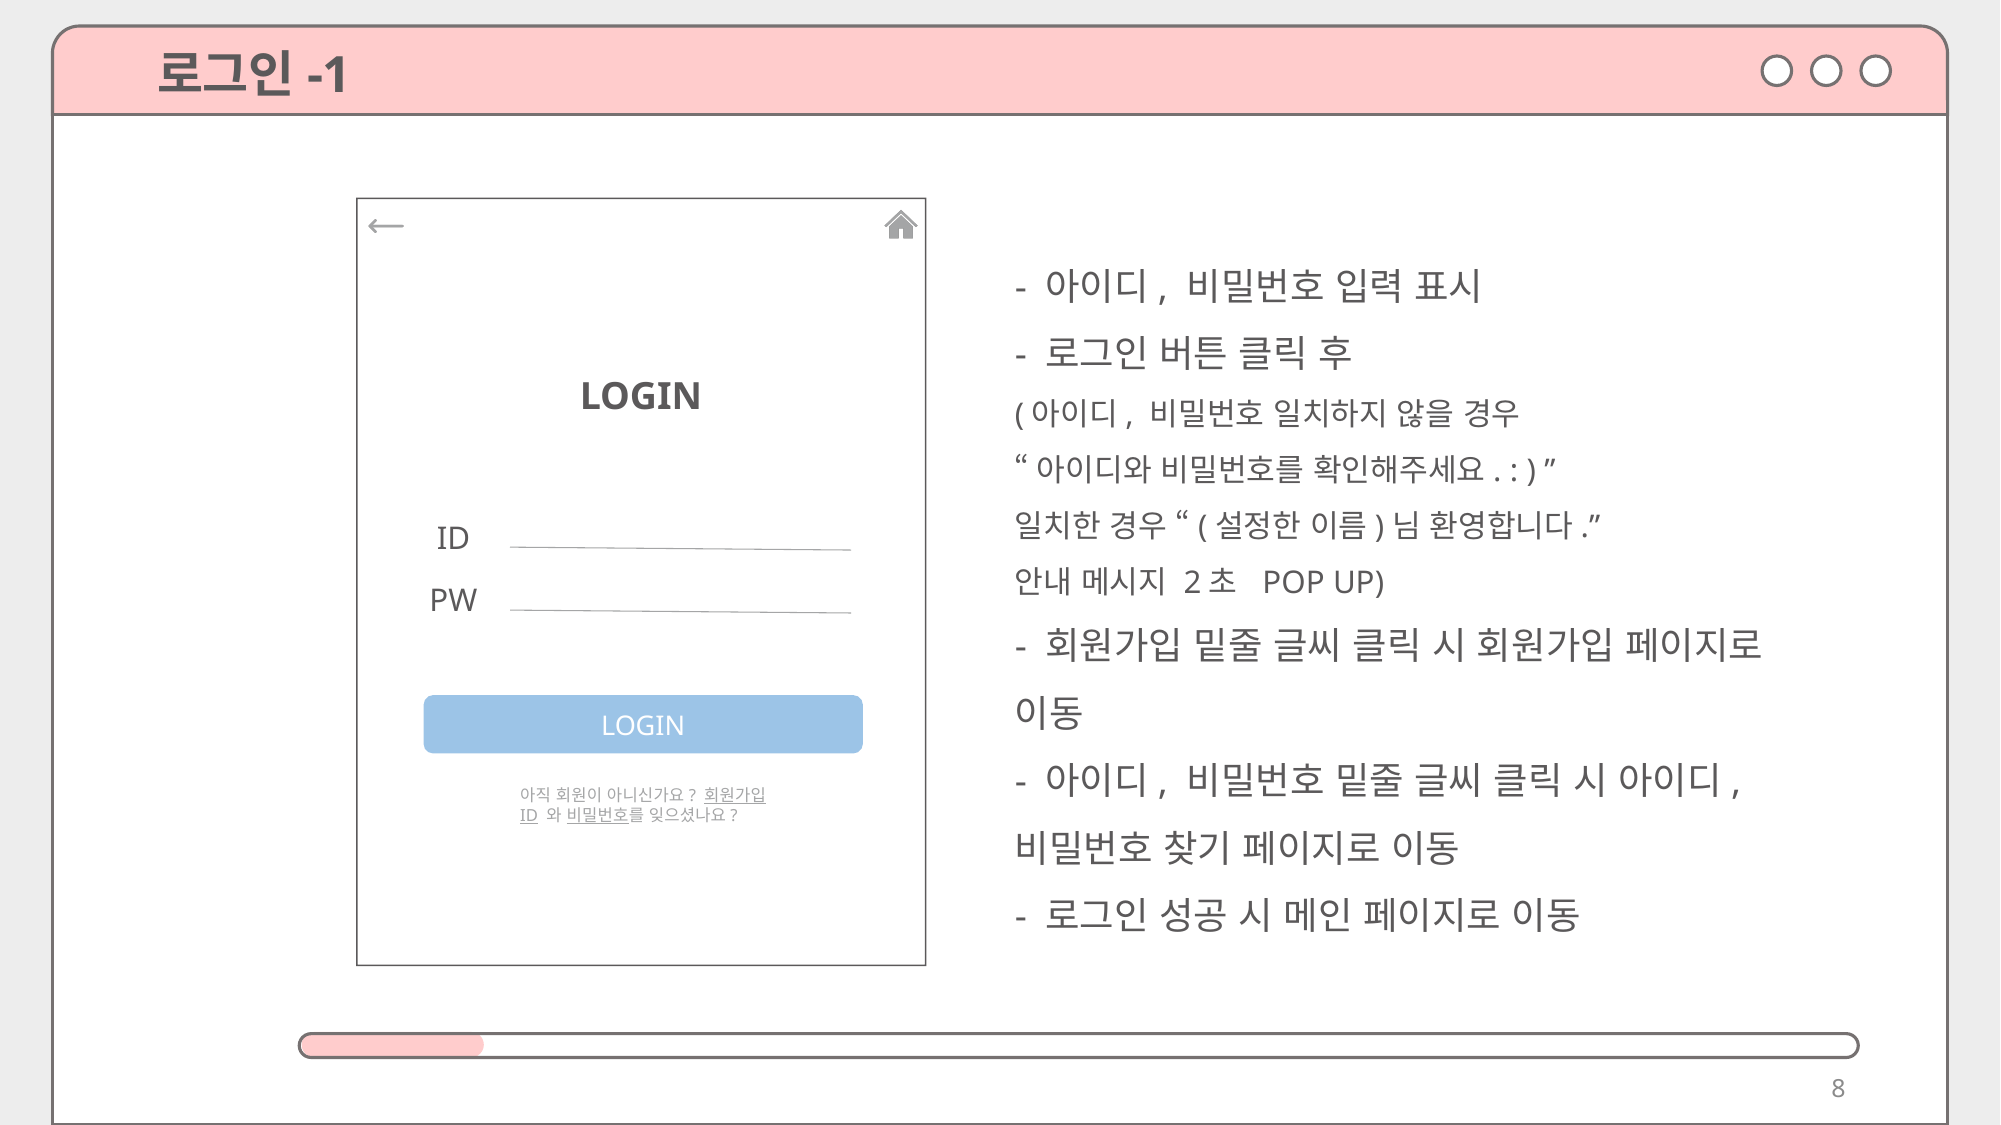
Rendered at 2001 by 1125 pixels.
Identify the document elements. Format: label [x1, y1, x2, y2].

picture [882, 205, 920, 243]
text_box [509, 547, 851, 551]
text_box [52, 26, 1948, 1125]
picture [367, 207, 405, 245]
